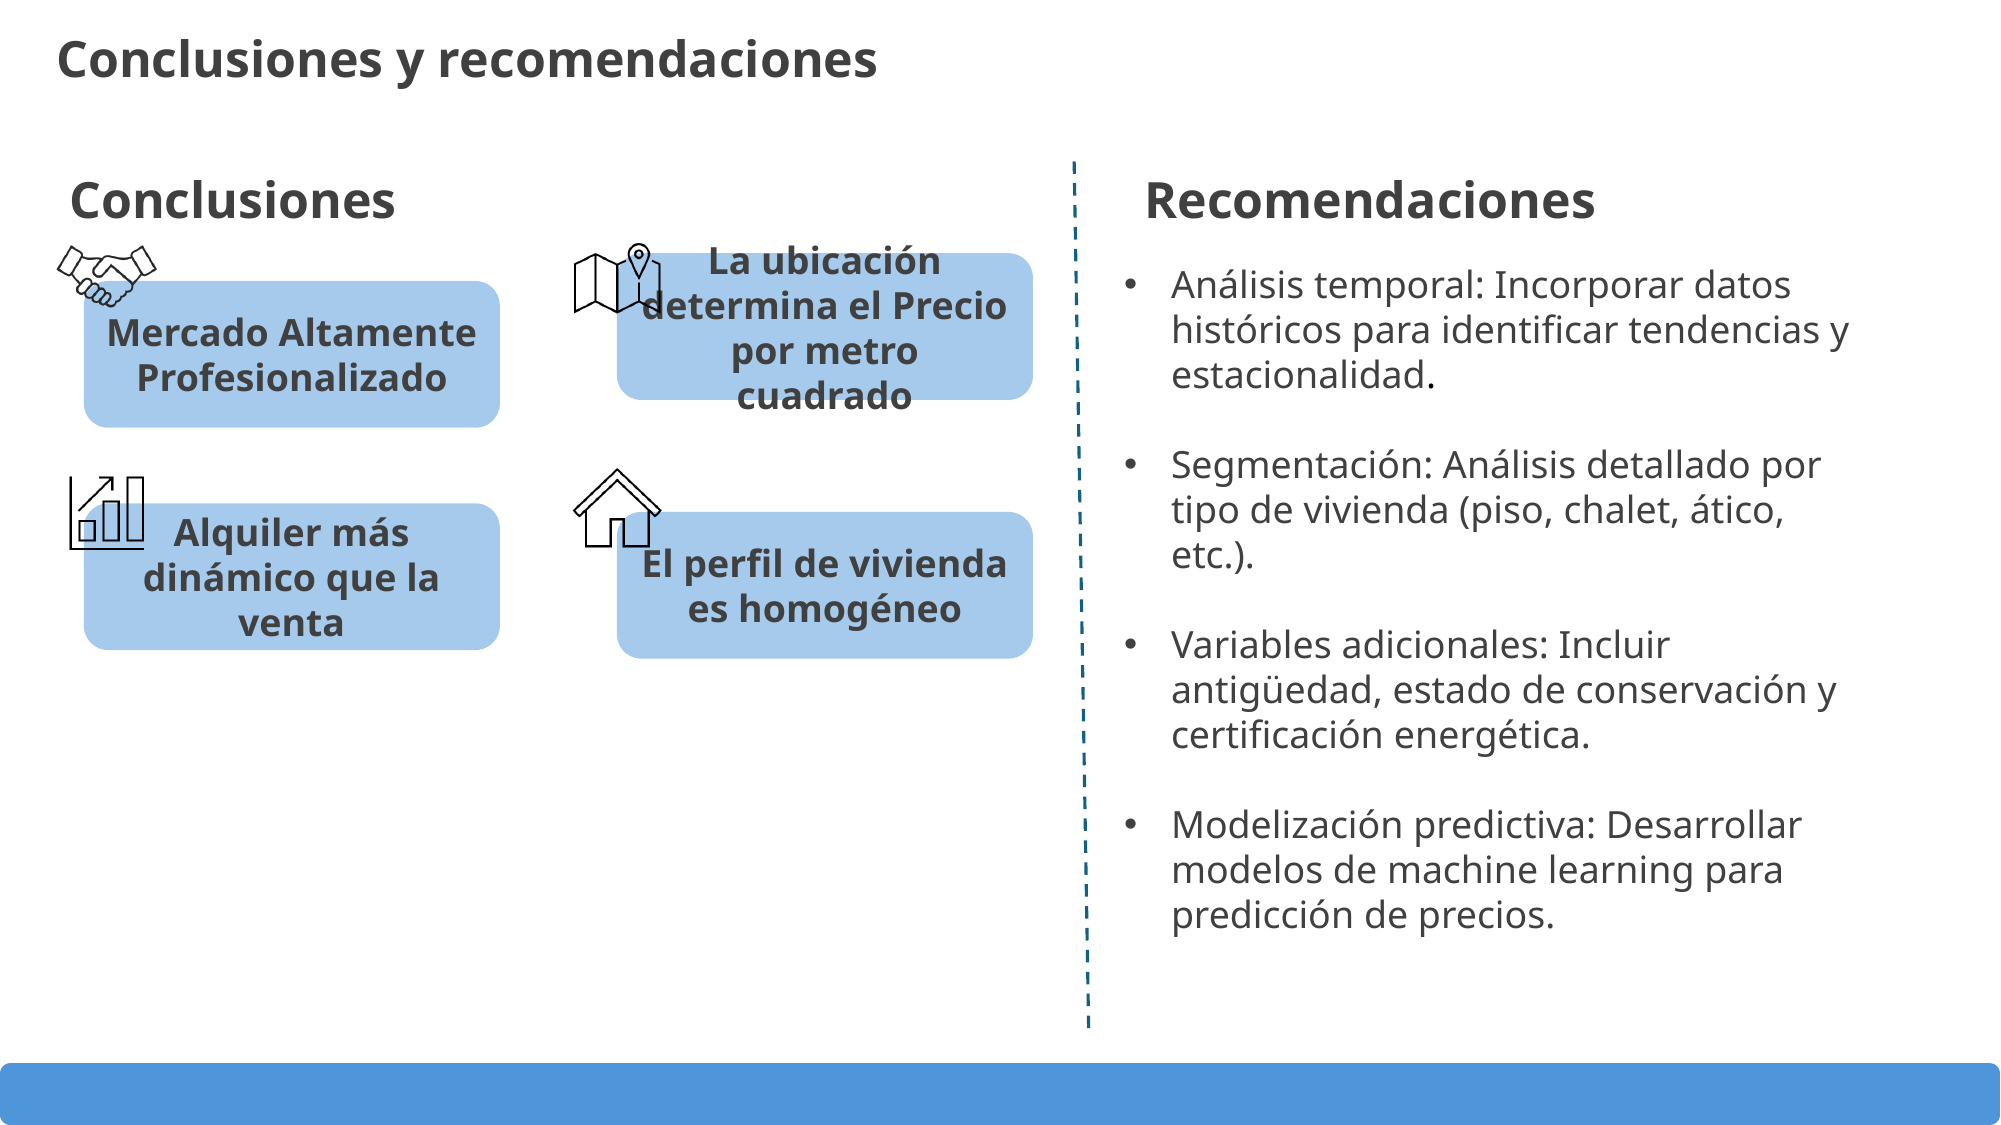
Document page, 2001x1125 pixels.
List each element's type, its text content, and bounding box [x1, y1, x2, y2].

text_box Análisis temporal: Incorporar datos históricos para identificar tendencias y estacionalidad. Segmentación: Análisis detallado por tipo de vivienda (piso, chalet, ático, etc.). Variables adicionales: Incluir antigüedad, estado de conservación y certificación energética. Modelización predictiva: Desarrollar modelos de machine learning para predicción de precios. [1109, 254, 1879, 989]
text_box [0, 1061, 2000, 1125]
text_box Conclusiones [54, 161, 600, 236]
picture [54, 459, 159, 565]
text_box Recomendaciones [1129, 161, 1675, 236]
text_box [1073, 160, 1090, 1032]
text_box La ubicación determina el Precio por metro cuadrado [615, 251, 1035, 402]
text_box El perfil de vivienda es homogéneo [615, 510, 1035, 661]
picture [564, 453, 670, 559]
text_box Conclusiones y recomendaciones [41, 19, 1959, 95]
picture [54, 223, 160, 329]
text_box Mercado Altamente Profesionalizado [82, 279, 502, 430]
text_box Alquiler más dinámico que la venta [82, 501, 502, 652]
picture [564, 225, 670, 331]
